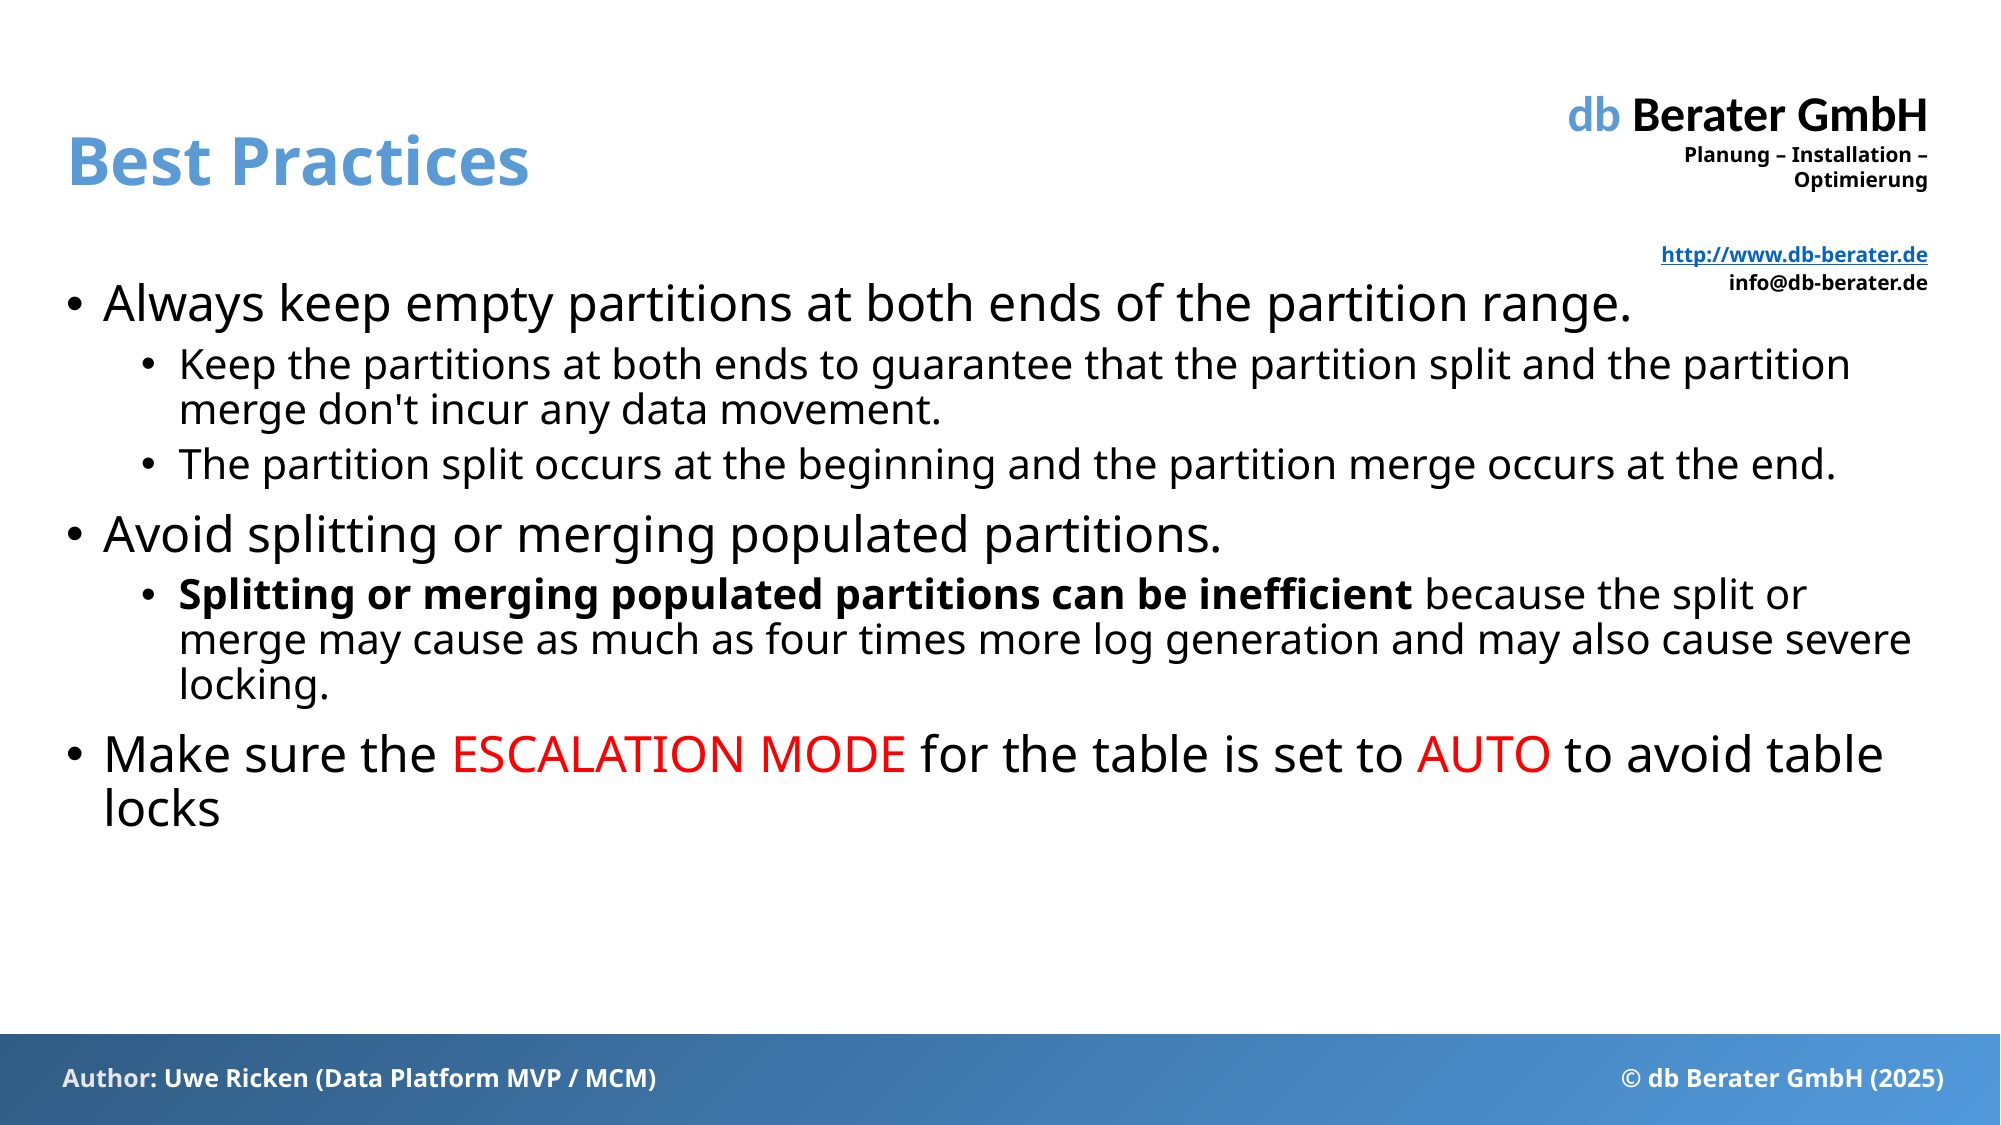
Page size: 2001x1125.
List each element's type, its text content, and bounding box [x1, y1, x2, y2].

list Always keep empty partitions at both ends of the partition range. Keep the partitions at both ends to guarantee that the partition split and the partition merge don't incur any data movement. The partition split occurs at the beginning and the partition merge occurs at the end. Avoid splitting or merging populated partitions. Splitting or merging populated partitions can be inefficient because the split or merge may cause as much as four times more log generation and may also cause severe locking. Make sure the ESCALATION MODE for the table is set to AUTO to avoid table locks [54, 273, 1945, 1024]
title Best Practices [54, 72, 1538, 256]
